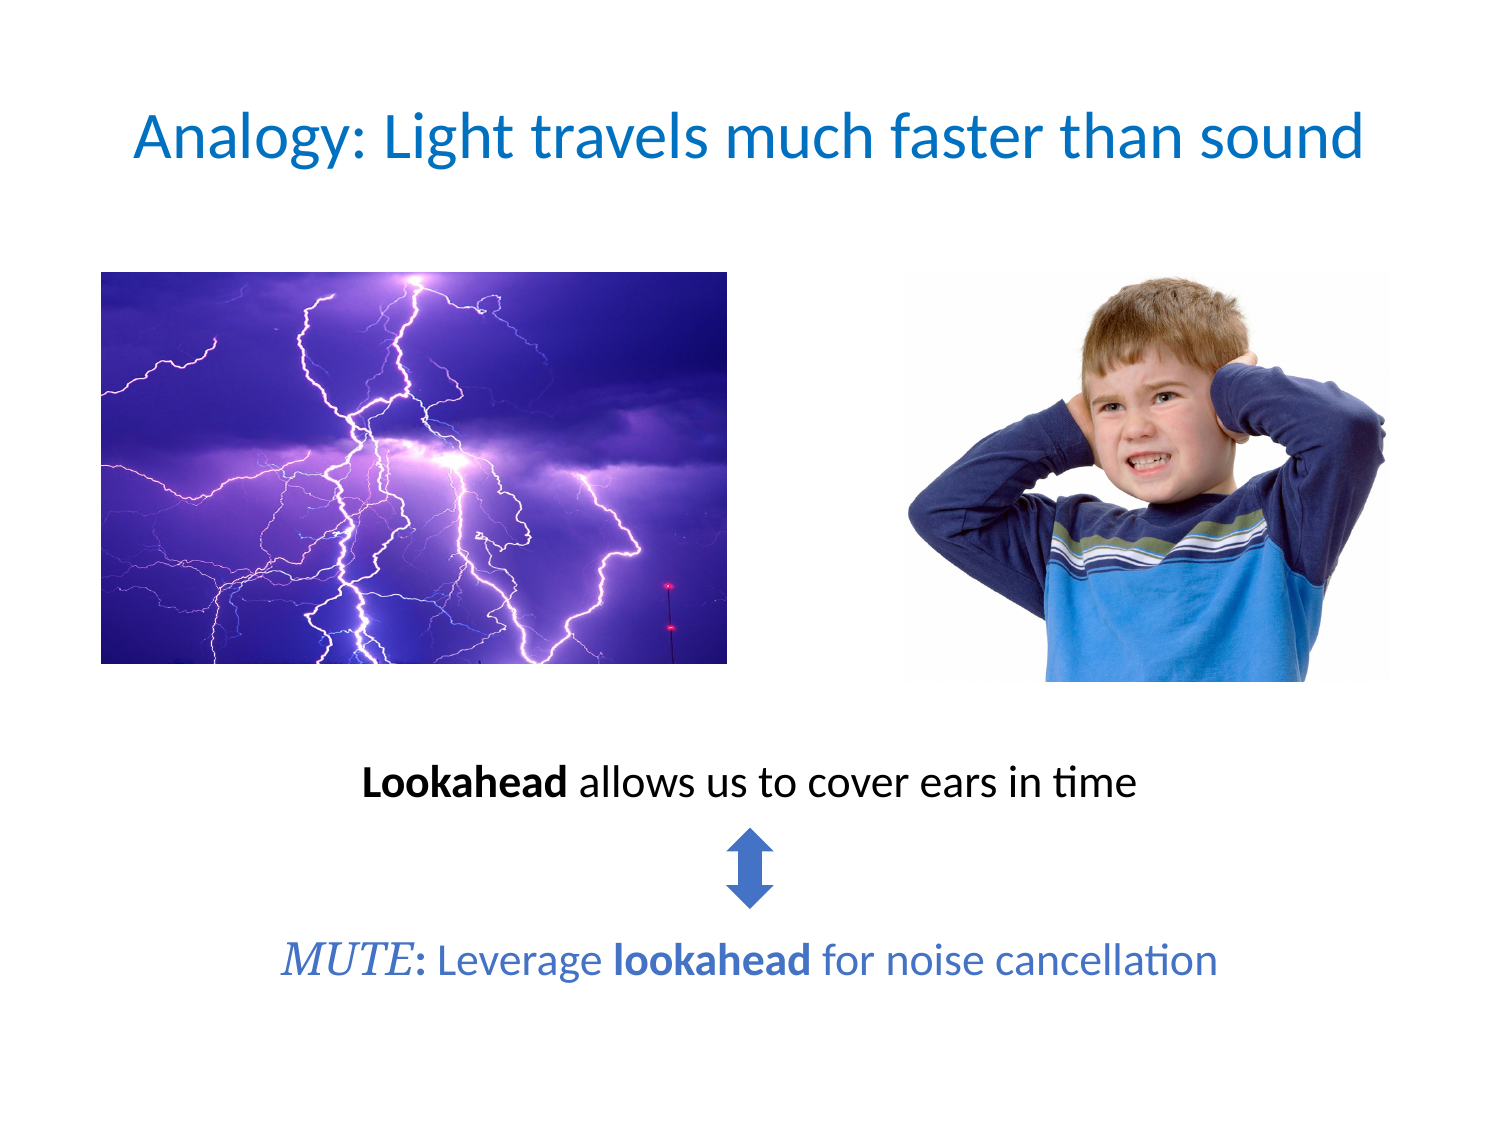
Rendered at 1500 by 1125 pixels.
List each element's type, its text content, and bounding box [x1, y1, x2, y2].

text_box Analogy: Light travels much faster than sound [118, 84, 1382, 179]
picture [903, 272, 1389, 682]
text_box MUTE: Leverage lookahead for noise cancellation [188, 922, 1312, 992]
text_box [723, 826, 777, 911]
picture [101, 272, 727, 664]
text_box Lookahead allows us to cover ears in time [328, 744, 1172, 814]
